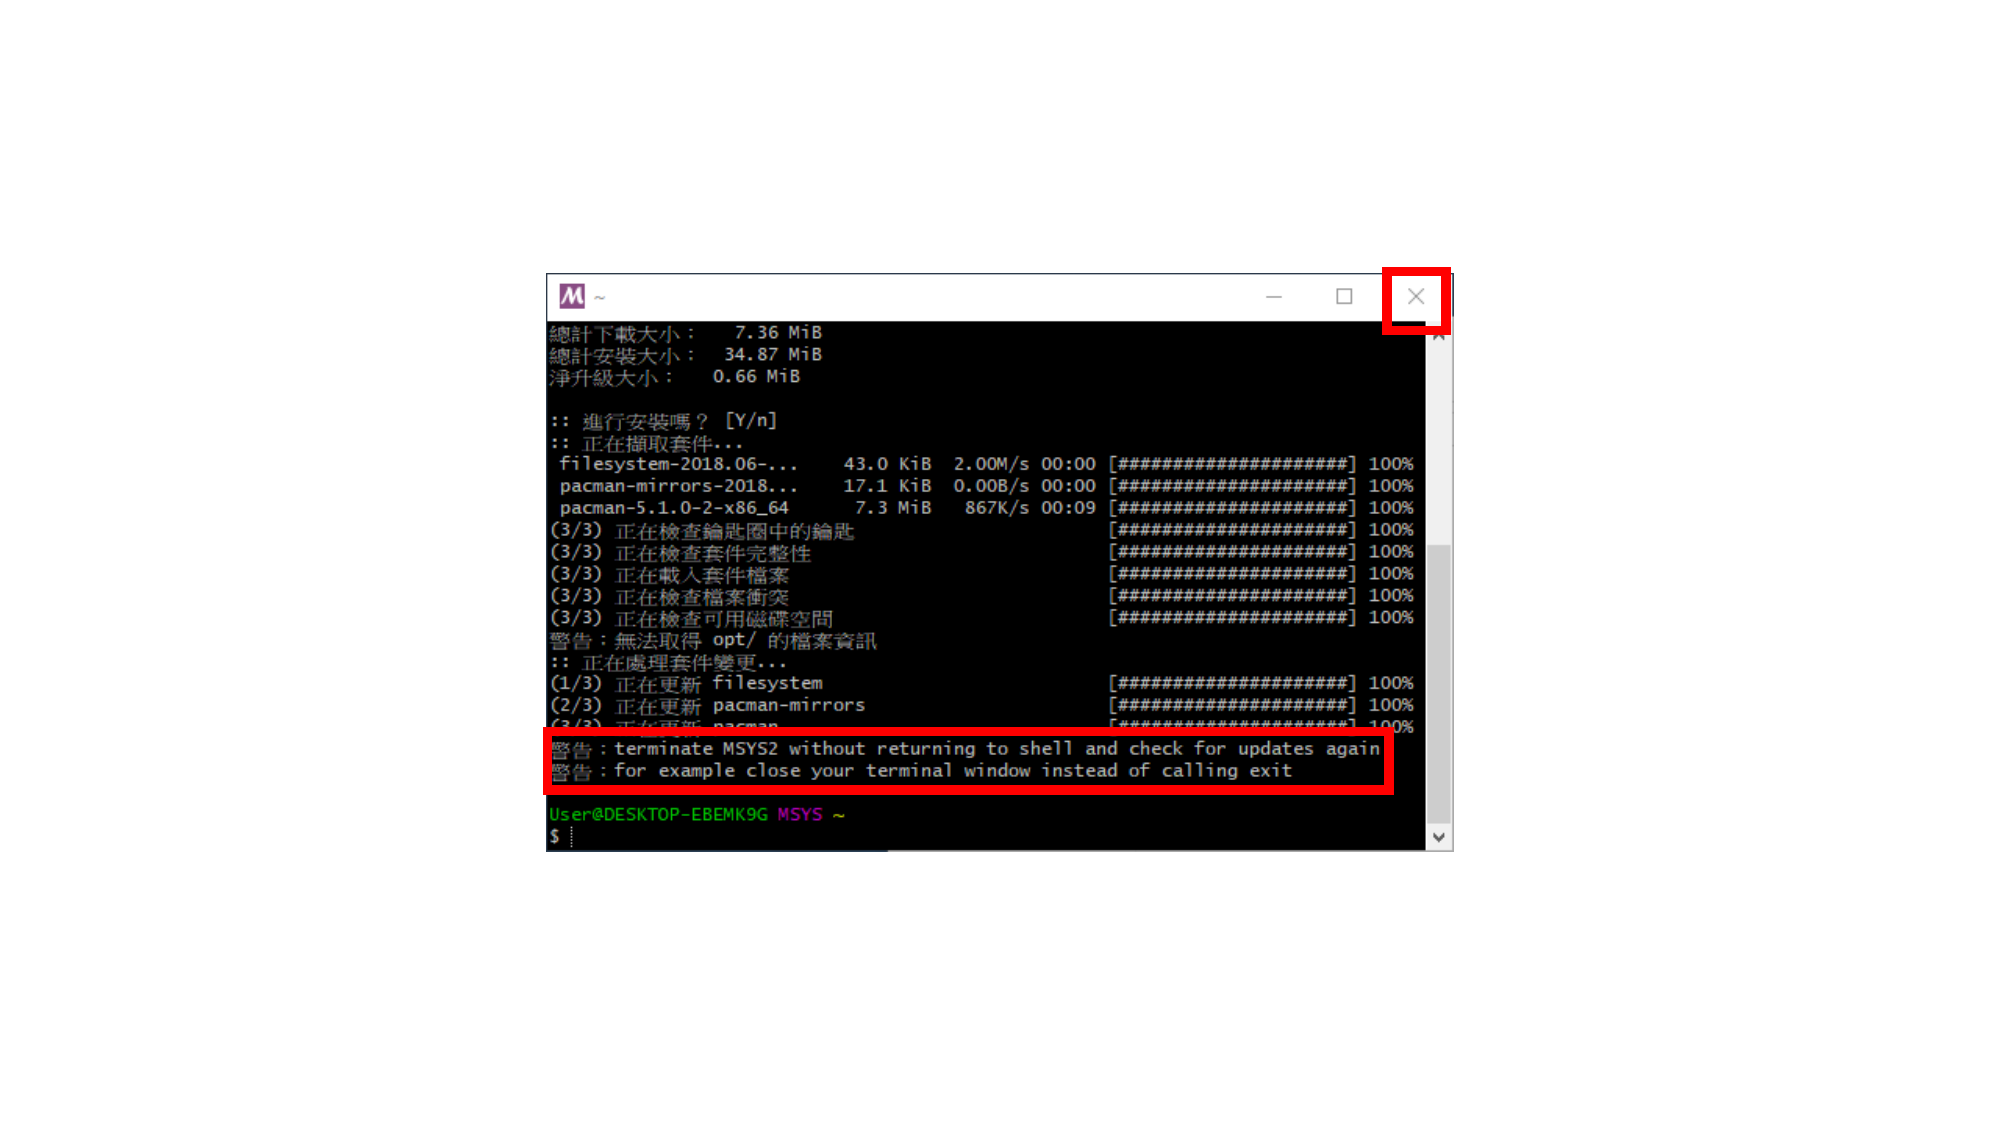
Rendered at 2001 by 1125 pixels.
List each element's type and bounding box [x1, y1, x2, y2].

picture [545, 273, 1454, 852]
